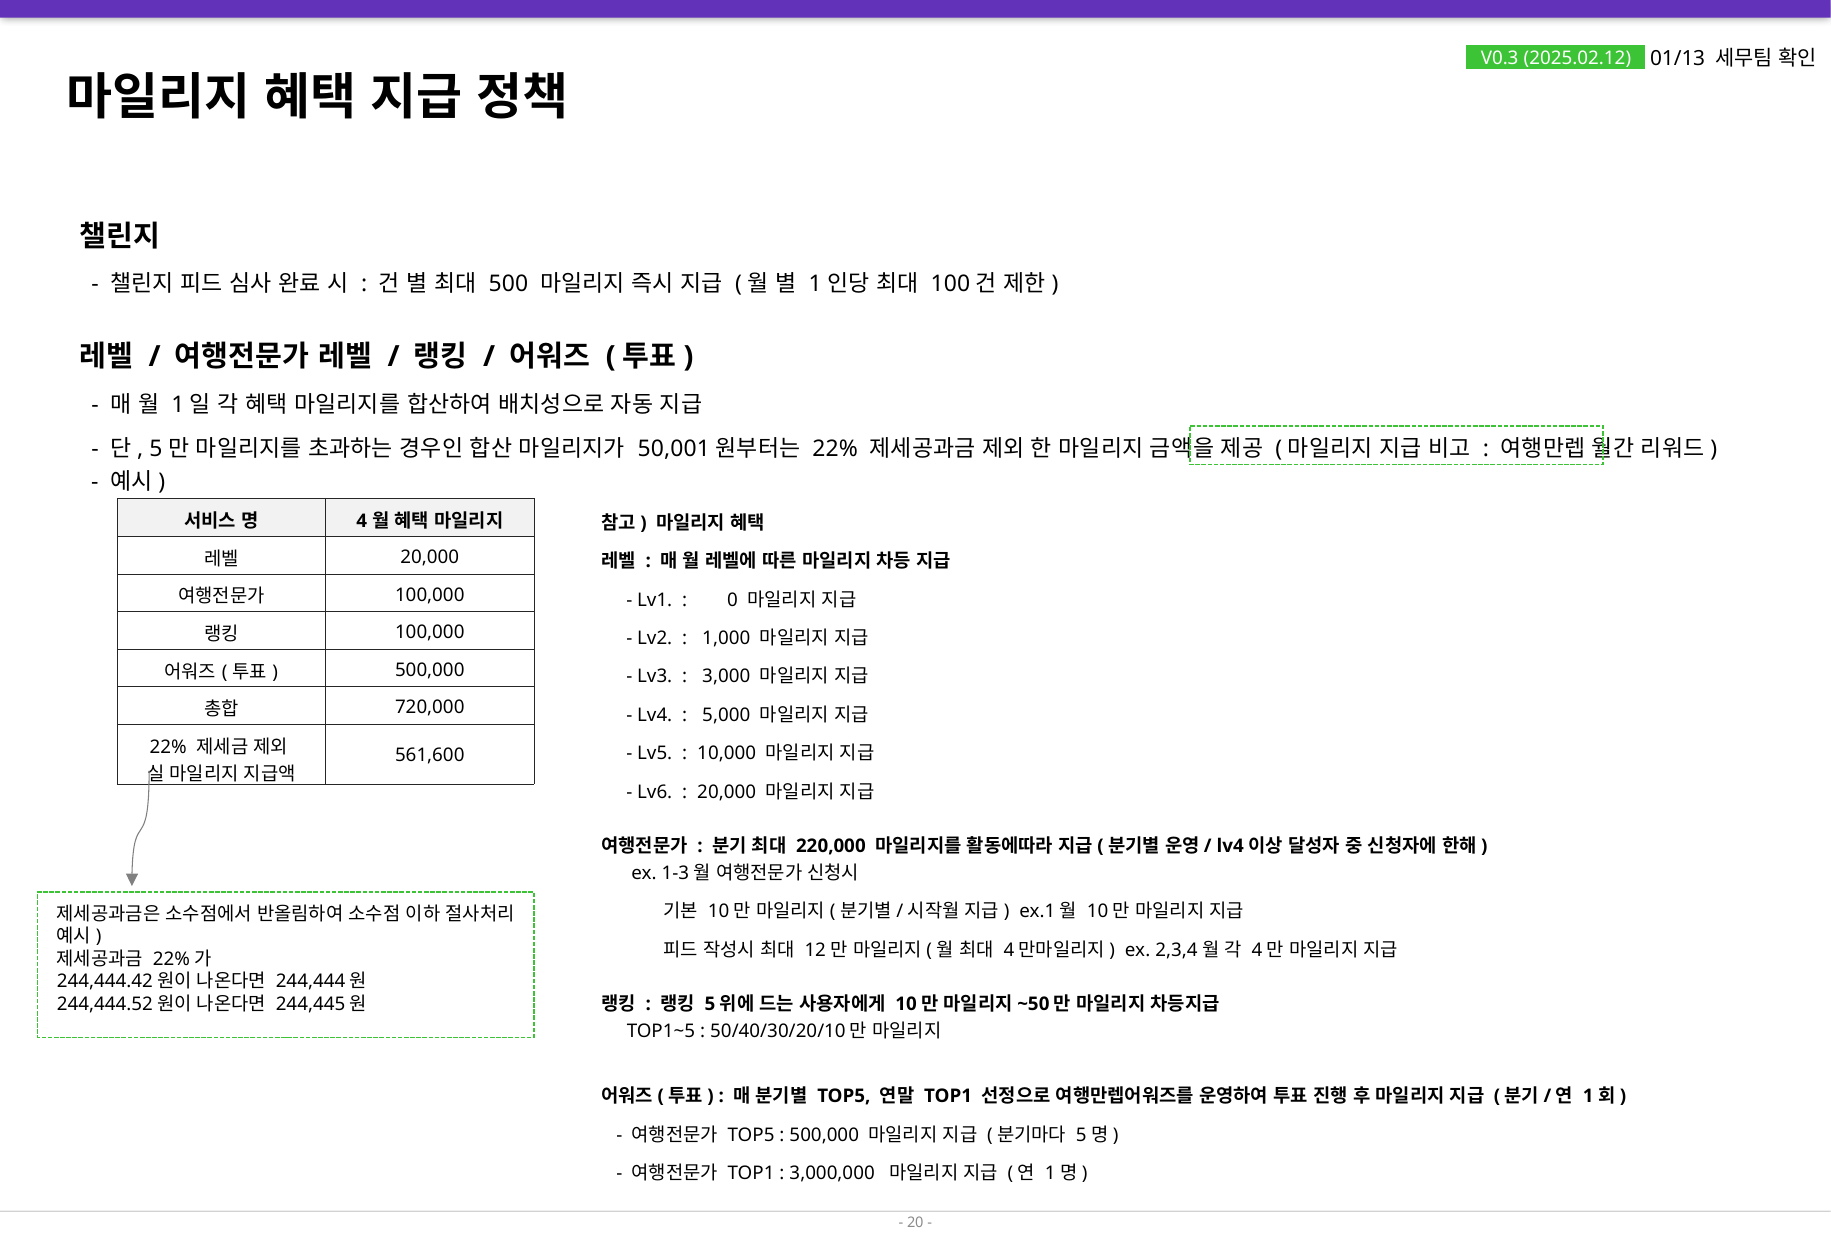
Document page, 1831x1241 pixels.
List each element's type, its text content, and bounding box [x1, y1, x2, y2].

text_box 제세공과금은 소수점에서 반올림하여 소수점 이하 절사처리 예시) 제세공과금 22%가 244,444.42원이 나온다면 244,444원 244,444.52원이 나온다면 244,445원 [56, 901, 534, 1037]
title 마일리지 혜택 지급 정책 [51, 36, 1631, 160]
table_cell 총합 [118, 687, 325, 724]
text_box [1189, 425, 1604, 465]
table_cell 레벨 [118, 537, 325, 574]
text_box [82, 819, 199, 837]
table_cell 랭킹 [118, 612, 325, 649]
table_header 서비스 명 [118, 499, 325, 536]
text_box 레벨 / 여행전문가 레벨 / 랭킹 / 어워즈 (투표) - 매 월 1일 각 혜택 마일리지를 합산하여 배치성으로 자동 지급 - 단, 5만 마일리지를 초과하는 경우인 합산 마일리지가 50,001원부터는 22% 제세공과금 제외 한 마일리지 금액을 제공 (마일리지 지급 비고 : 여행만렙 월간 리워드) - 예시) [64, 323, 1831, 502]
text_box 01/13 세무팀 확인 [1459, 36, 1831, 77]
table_cell 561,600 [326, 725, 534, 784]
table_cell 100,000 [326, 575, 534, 611]
table_cell 100,000 [326, 612, 534, 649]
table_cell 720,000 [326, 687, 534, 724]
text_box 참고) 마일리지 혜택 레벨 : 매 월 레벨에 따른 마일리지 차등 지급 - Lv1. : 0 마일리지 지급 - Lv2. : 1,000 마일리지 지급 - Lv3. : 3,000 마일리지 지급 - Lv4. : 5,000 마일리지 지급 - Lv5. : 10,000 마일리지 지급 - Lv6. : 20,000 마일리지 지급 여행전문가 : 분기 최대 220,000 마일리지를 활동에따라 지급(분기별 운영/ lv4이상 달성자 중 신청자에 한해) ex. 1-3월 여행전문가 신청시 기본 10만 마일리지(분기별/시작월 지급) ex.1월 10만 마일리지 지급 피드 작성시 최대 12만 마일리지(월 최대 4만마일리지) ex. 2,3,4월 각 4만 마일리지 지급 랭킹 : 랭킹 5위에 드는 사용자에게 10만 마일리지~50만 마일리지 차등지급 TOP1~5 : 50/40/30/20/10만 마일리지 어워즈(투표) : 매 분기별 TOP5, 연말 TOP1 선정으로 여행만렙어워즈를 운영하여 투표 진행 후 마일리지 지급 (분기/연 1회) - 여행전문가 TOP5 : 500,000 마일리지 지급 (분기마다 5명) - 여행전문가 TOP1 : 3,000,000 마일리지 지급 (연 1명) [586, 502, 1662, 1191]
table_cell 500,000 [326, 650, 534, 686]
table_cell 22% 제세금 제외 실 마일리지 지급액 [118, 725, 325, 784]
text_box V0.3 (2025.02.12) [1466, 45, 1645, 69]
slide_number - 20 - [709, 1210, 1122, 1236]
text_box [36, 891, 535, 1039]
table_cell 여행전문가 [118, 575, 325, 611]
table_cell 어워즈(투표) [118, 650, 325, 686]
table_cell 20,000 [326, 537, 534, 574]
text_box 챌린지 - 챌린지 피드 심사 완료 시 : 건 별 최대 500 마일리지 즉시 지급 (월 별 1인당 최대 100건 제한) [64, 202, 1292, 304]
table_header 4월 혜택 마일리지 [326, 499, 534, 536]
